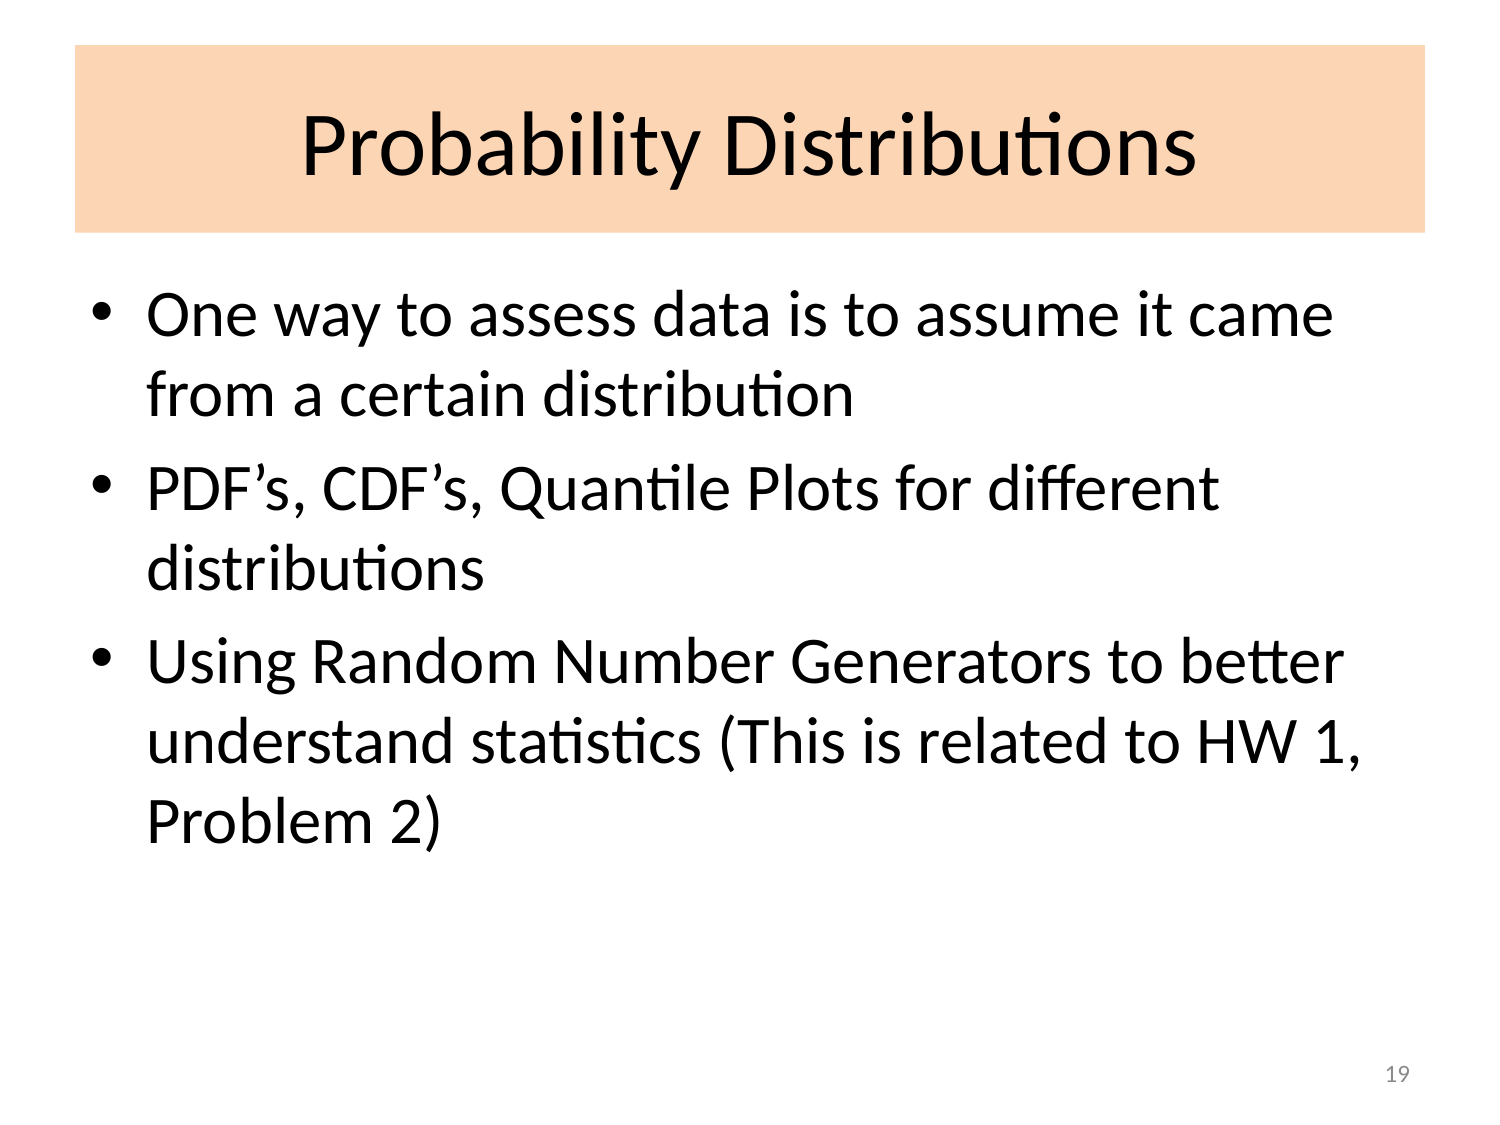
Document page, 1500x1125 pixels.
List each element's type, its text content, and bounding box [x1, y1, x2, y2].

list One way to assess data is to assume it came from a certain distribution PDF’s, CDF’s, Quantile Plots for different distributions Using Random Number Generators to better understand statistics (This is related to HW 1, Problem 2) [74, 262, 1426, 1006]
slide_number 19 [1074, 1042, 1425, 1103]
title Probability Distributions [74, 44, 1426, 233]
